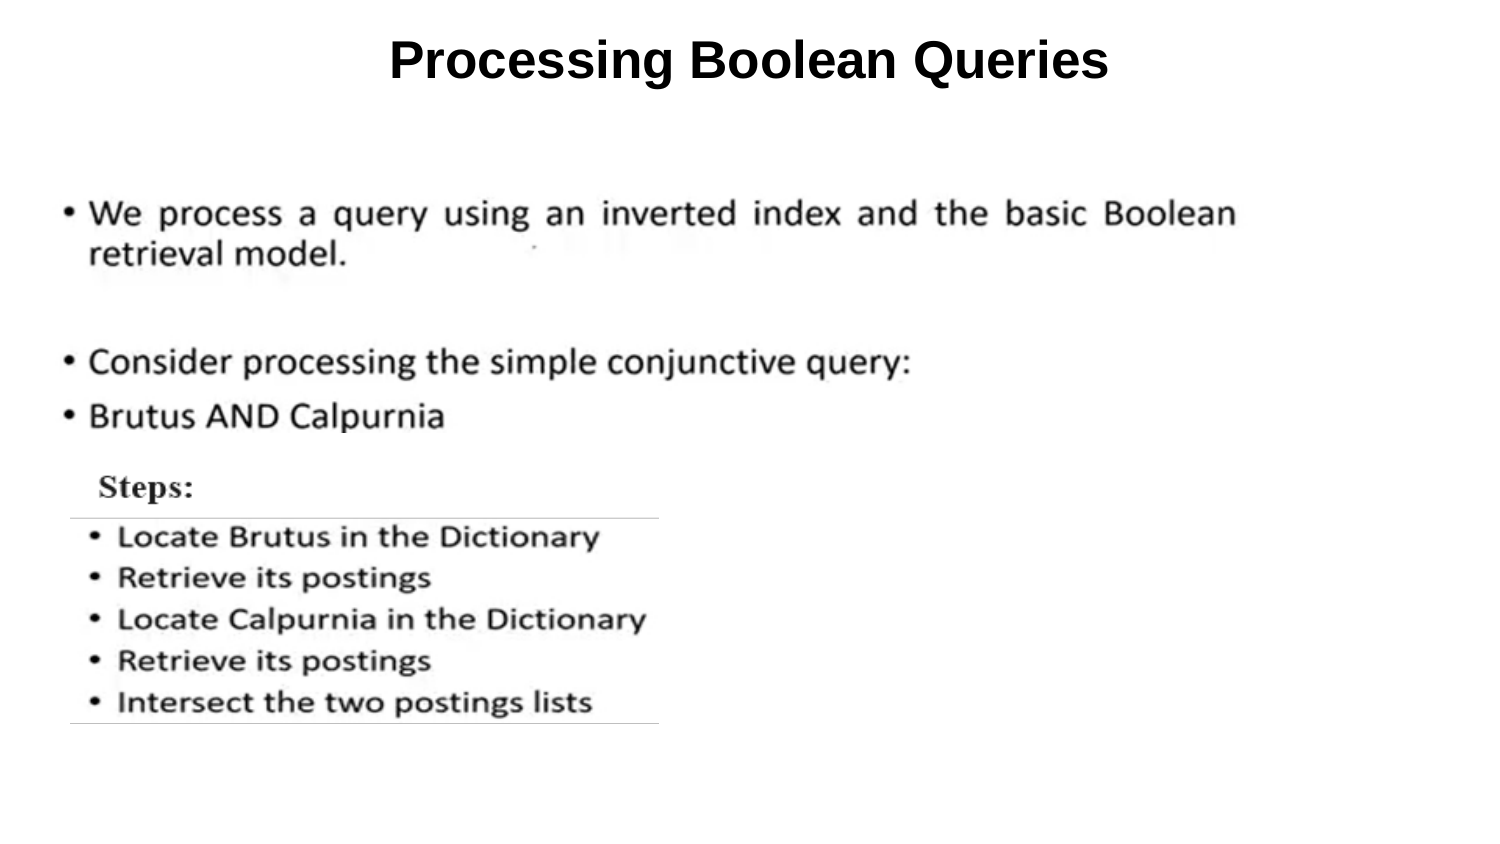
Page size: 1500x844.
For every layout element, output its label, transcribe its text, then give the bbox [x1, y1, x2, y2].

title Processing Boolean Queries [51, 10, 1449, 105]
picture [50, 188, 1258, 433]
picture [69, 462, 659, 731]
